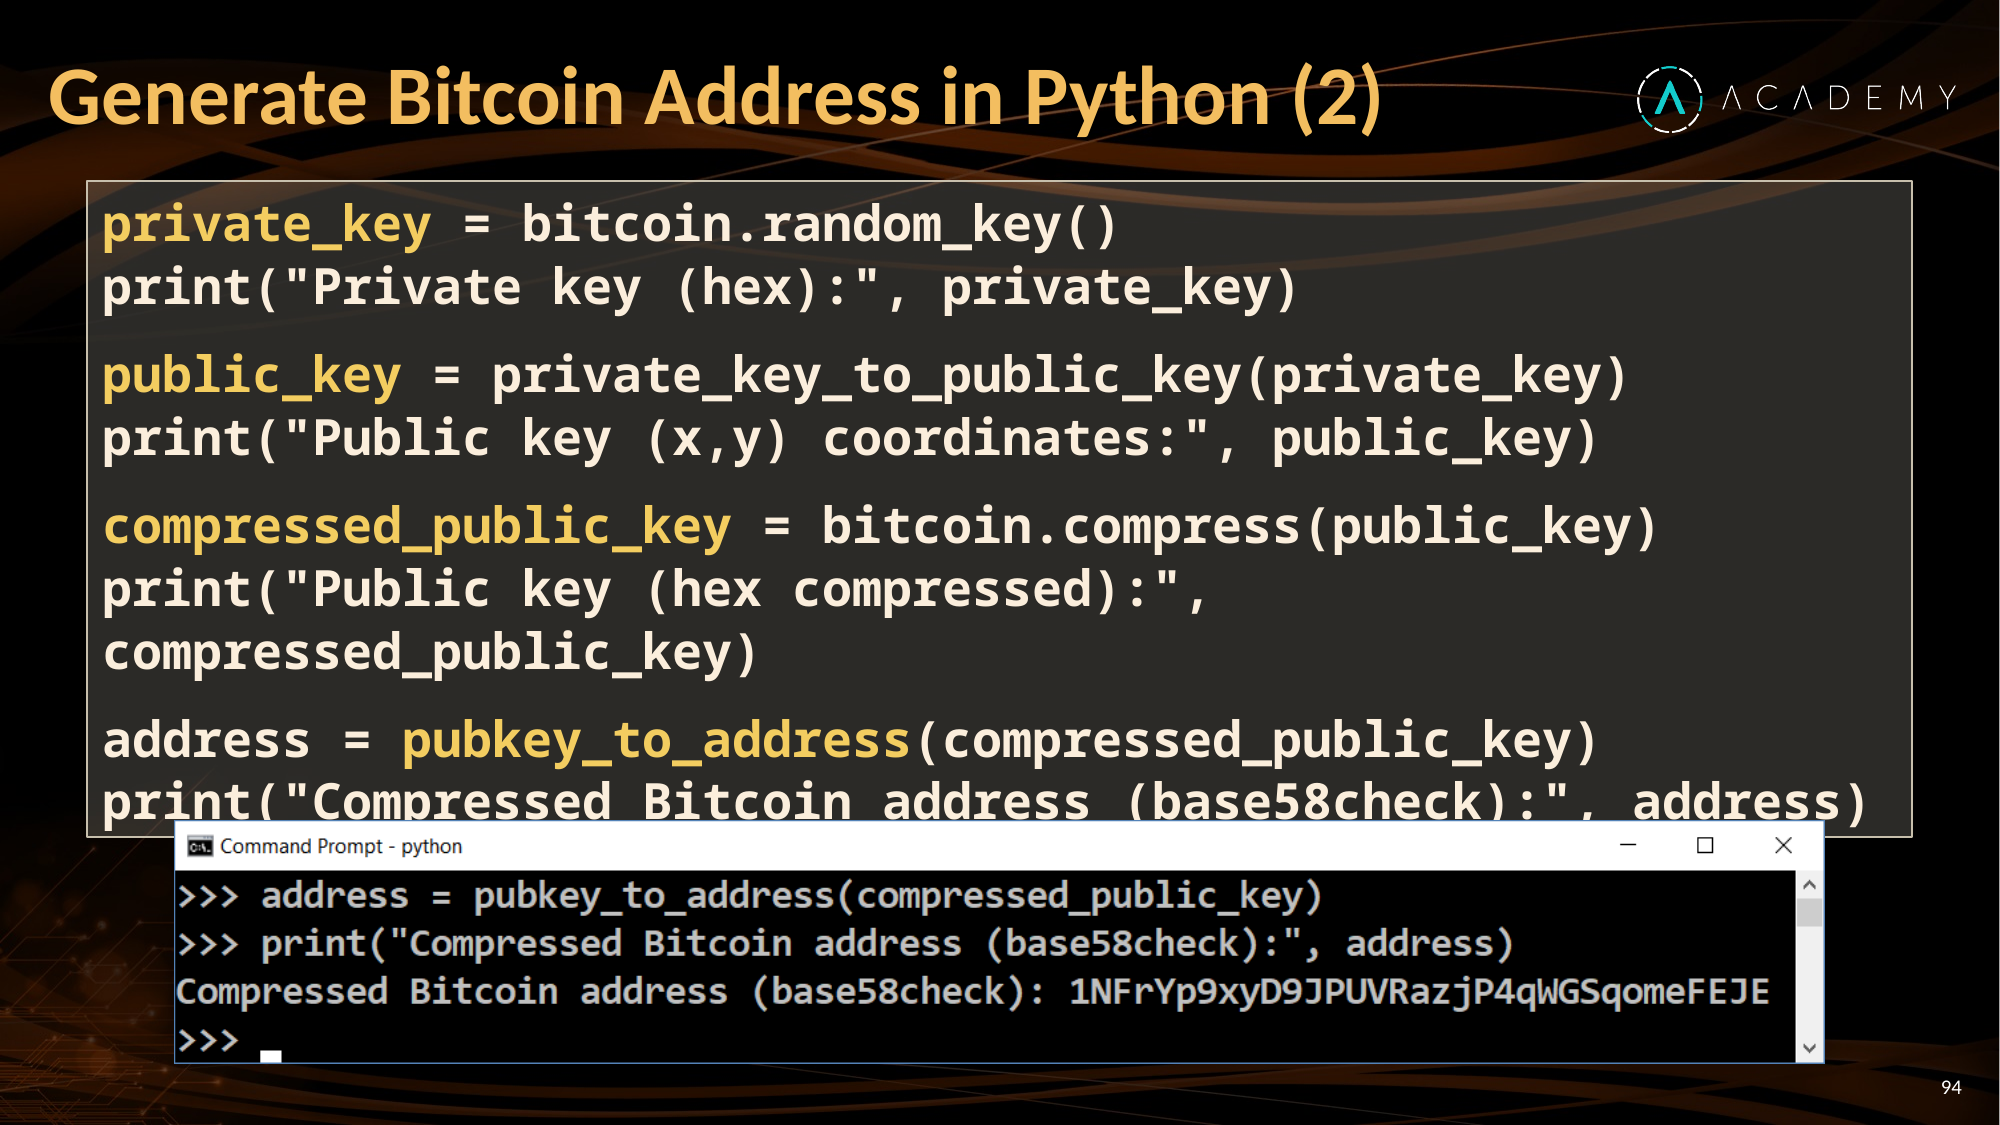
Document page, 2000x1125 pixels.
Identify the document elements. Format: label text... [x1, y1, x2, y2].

text_box private_key = bitcoin.random_key() print("Private key (hex):", private_key) public_key = private_key_to_public_key(private_key) print("Public key (x,y) coordinates:", public_key) compressed_public_key = bitcoin.compress(public_key) print("Public key (hex compressed):", compressed_public_key) address = pubkey_to_address(compressed_public_key) print("Compressed Bitcoin address (base58check):", address) [87, 181, 1913, 838]
title Generate Bitcoin Address in Python (2) [30, 6, 1602, 189]
slide_number 94 [1897, 1070, 1968, 1103]
picture [0, 0, 2000, 1125]
